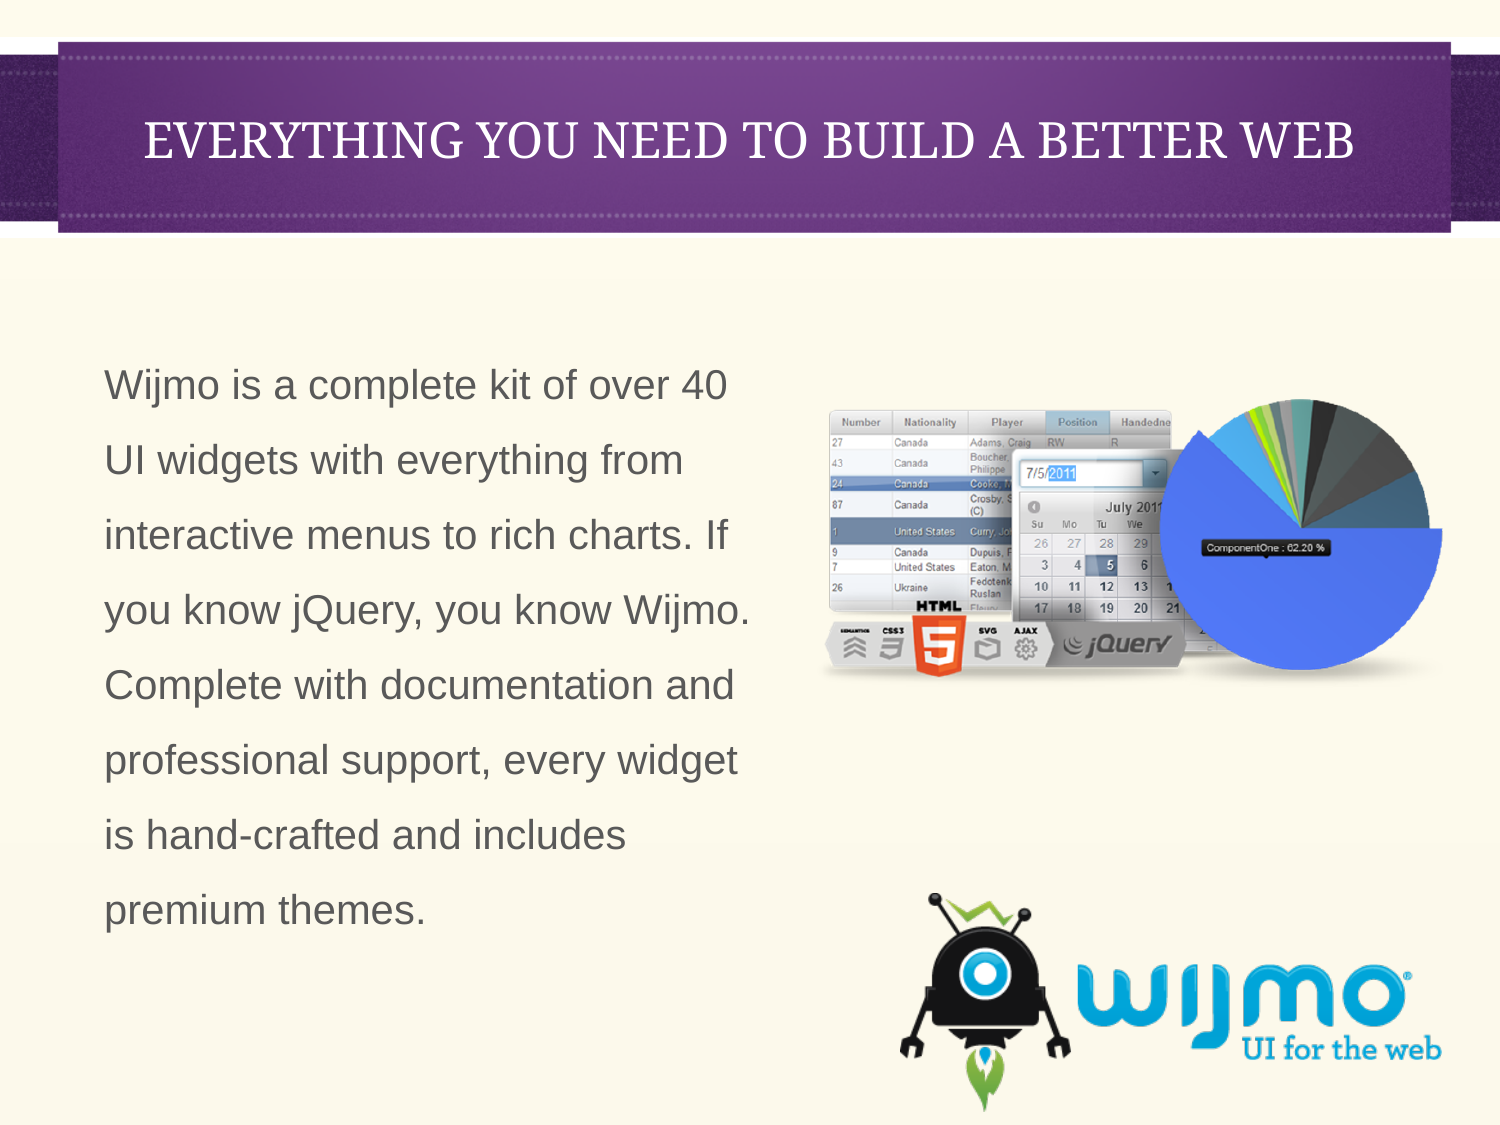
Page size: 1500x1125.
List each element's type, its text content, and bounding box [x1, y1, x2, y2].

title EVERYTHING YOU NEED TO BUILD A BETTER WEB [75, 45, 1425, 233]
text_box Wijmo is a complete kit of over 40 UI widgets with everything from interactive menus to rich charts. If you know jQuery, you know Wijmo. Complete with documentation and professional support, every widget is hand-crafted and includes premium themes. [89, 324, 775, 950]
picture [817, 399, 1443, 688]
picture [900, 893, 1442, 1112]
picture [0, 37, 1500, 238]
